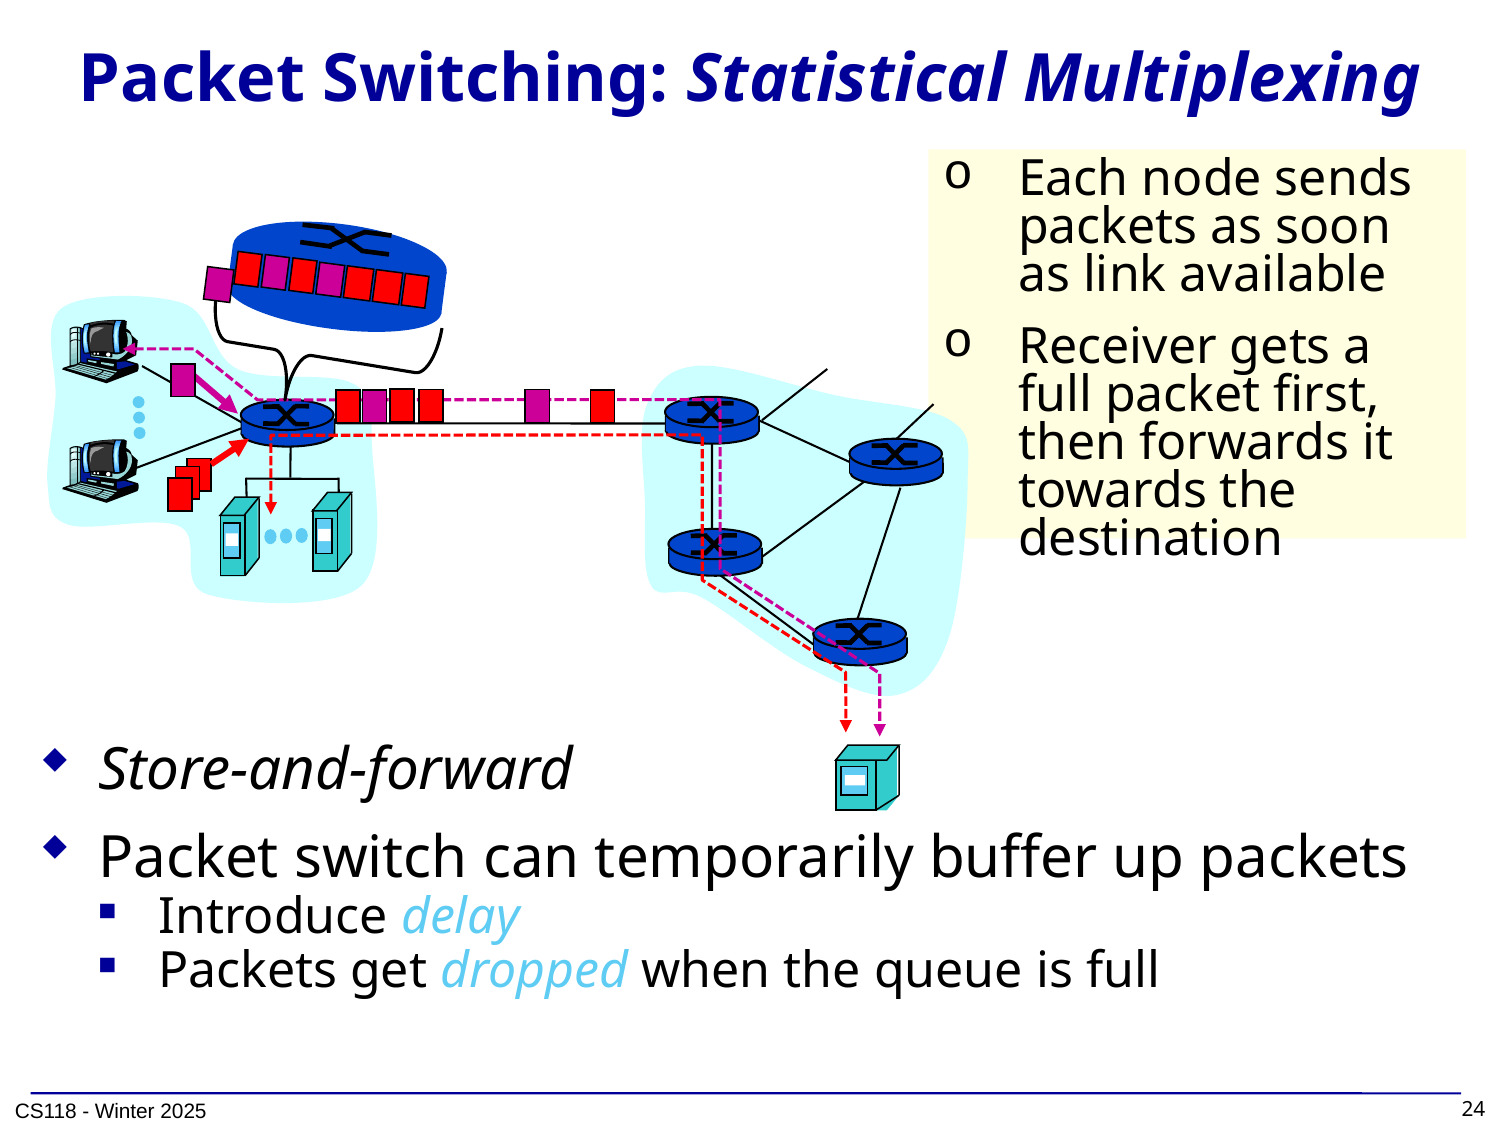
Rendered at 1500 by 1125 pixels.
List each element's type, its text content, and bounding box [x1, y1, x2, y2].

text_box [362, 390, 387, 423]
text_box [444, 399, 525, 423]
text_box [813, 618, 907, 666]
text_box [390, 388, 415, 422]
text_box [175, 466, 200, 500]
text_box [203, 266, 224, 302]
title Packet Switching: Statistical Multiplexing [0, 0, 1500, 151]
text_box [335, 390, 361, 423]
text_box [649, 365, 969, 696]
text_box [47, 295, 376, 604]
text_box [418, 389, 444, 423]
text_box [219, 496, 260, 577]
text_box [664, 396, 760, 444]
text_box [145, 348, 256, 404]
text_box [132, 395, 146, 440]
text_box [835, 744, 900, 811]
text_box [264, 434, 853, 733]
text_box [187, 458, 212, 492]
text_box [668, 528, 763, 576]
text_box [849, 438, 943, 486]
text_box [277, 513, 295, 558]
text_box [525, 389, 550, 423]
text_box [846, 674, 886, 737]
text_box [703, 453, 721, 527]
text_box [338, 424, 659, 435]
text_box [709, 583, 807, 646]
text_box [167, 478, 192, 511]
text_box [590, 390, 615, 423]
text_box [387, 399, 418, 423]
slide_number 24 [1425, 1094, 1500, 1125]
list Store-and-forward Packet switch can temporarily buffer up packets Introduce delay Packets get dropped when the queue is full [37, 739, 1467, 1082]
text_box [240, 399, 335, 447]
text_box Each node sends packets as soon as link available Receiver gets a full packet first, then forwards it towards the destination [928, 151, 1466, 539]
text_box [61, 438, 141, 504]
text_box [170, 363, 196, 397]
text_box [196, 377, 235, 413]
text_box [215, 301, 441, 398]
text_box [550, 399, 590, 423]
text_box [61, 318, 141, 384]
text_box [615, 399, 660, 423]
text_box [312, 492, 352, 573]
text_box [229, 223, 446, 330]
footer CS118 - Winter 2025 [0, 1095, 300, 1125]
